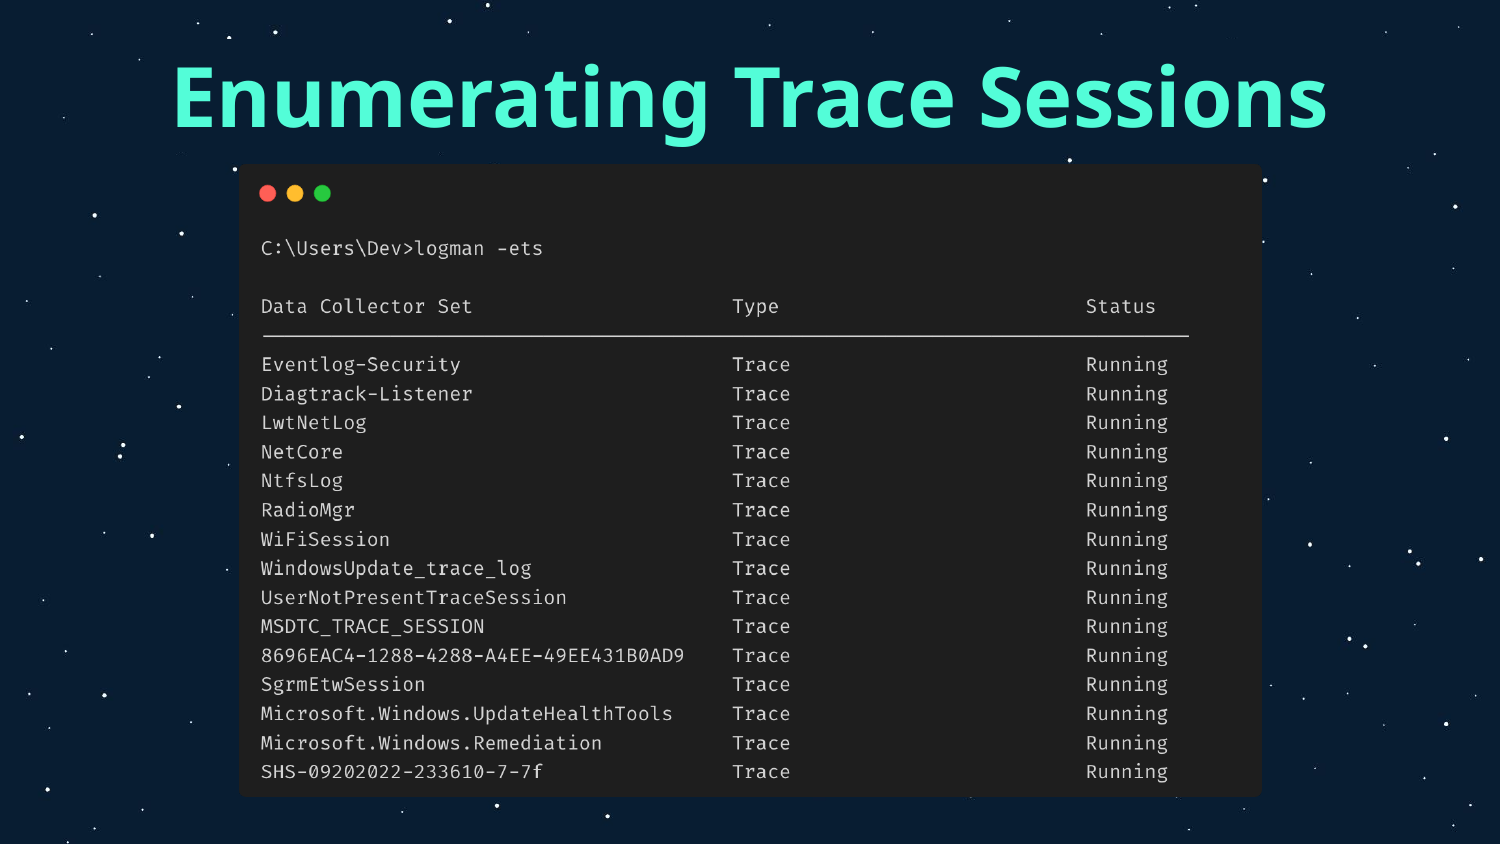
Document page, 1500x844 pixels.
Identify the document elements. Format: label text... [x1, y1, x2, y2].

picture [0, 0, 1500, 844]
title Enumerating Trace Sessions [118, 29, 1382, 124]
